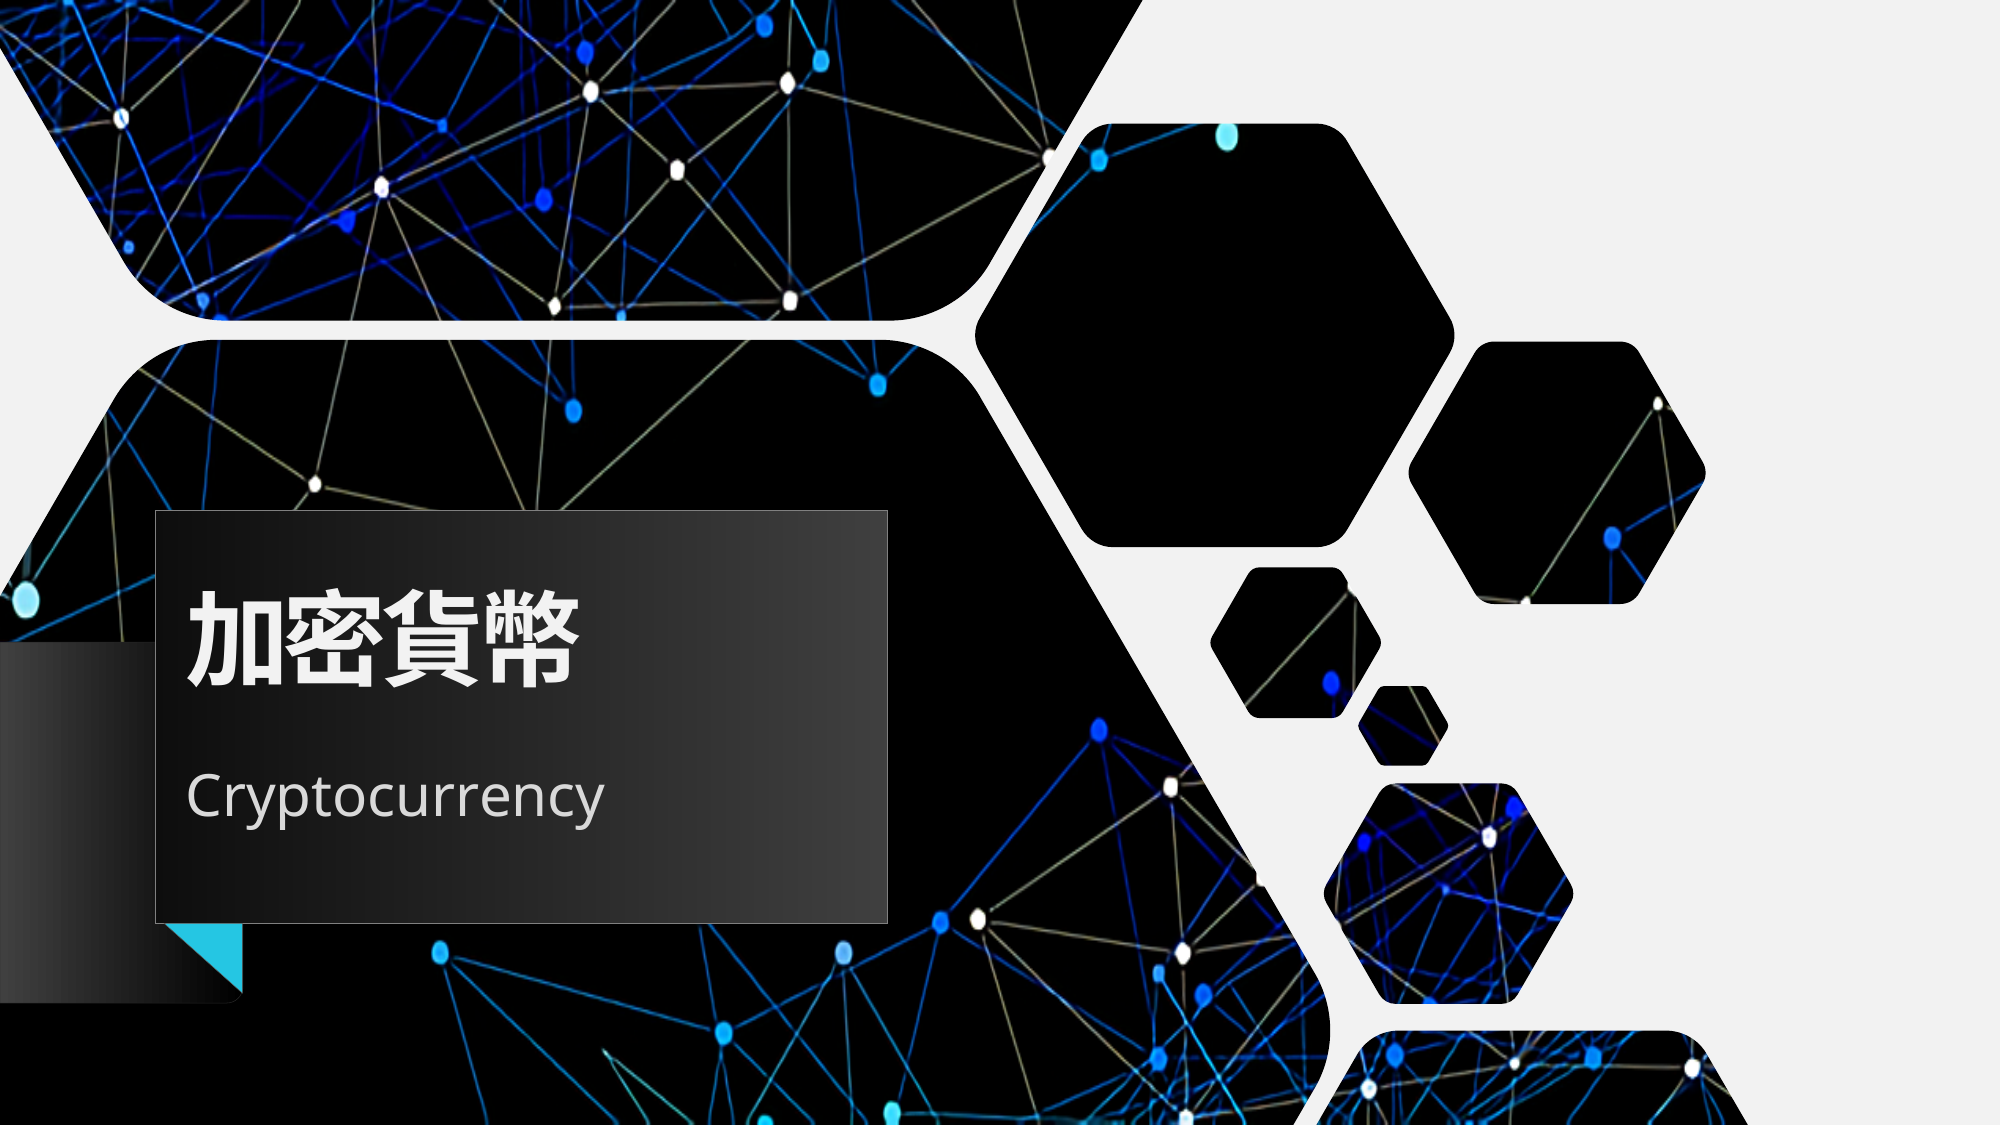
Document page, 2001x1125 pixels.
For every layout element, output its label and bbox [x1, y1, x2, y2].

picture [0, 0, 1748, 1125]
